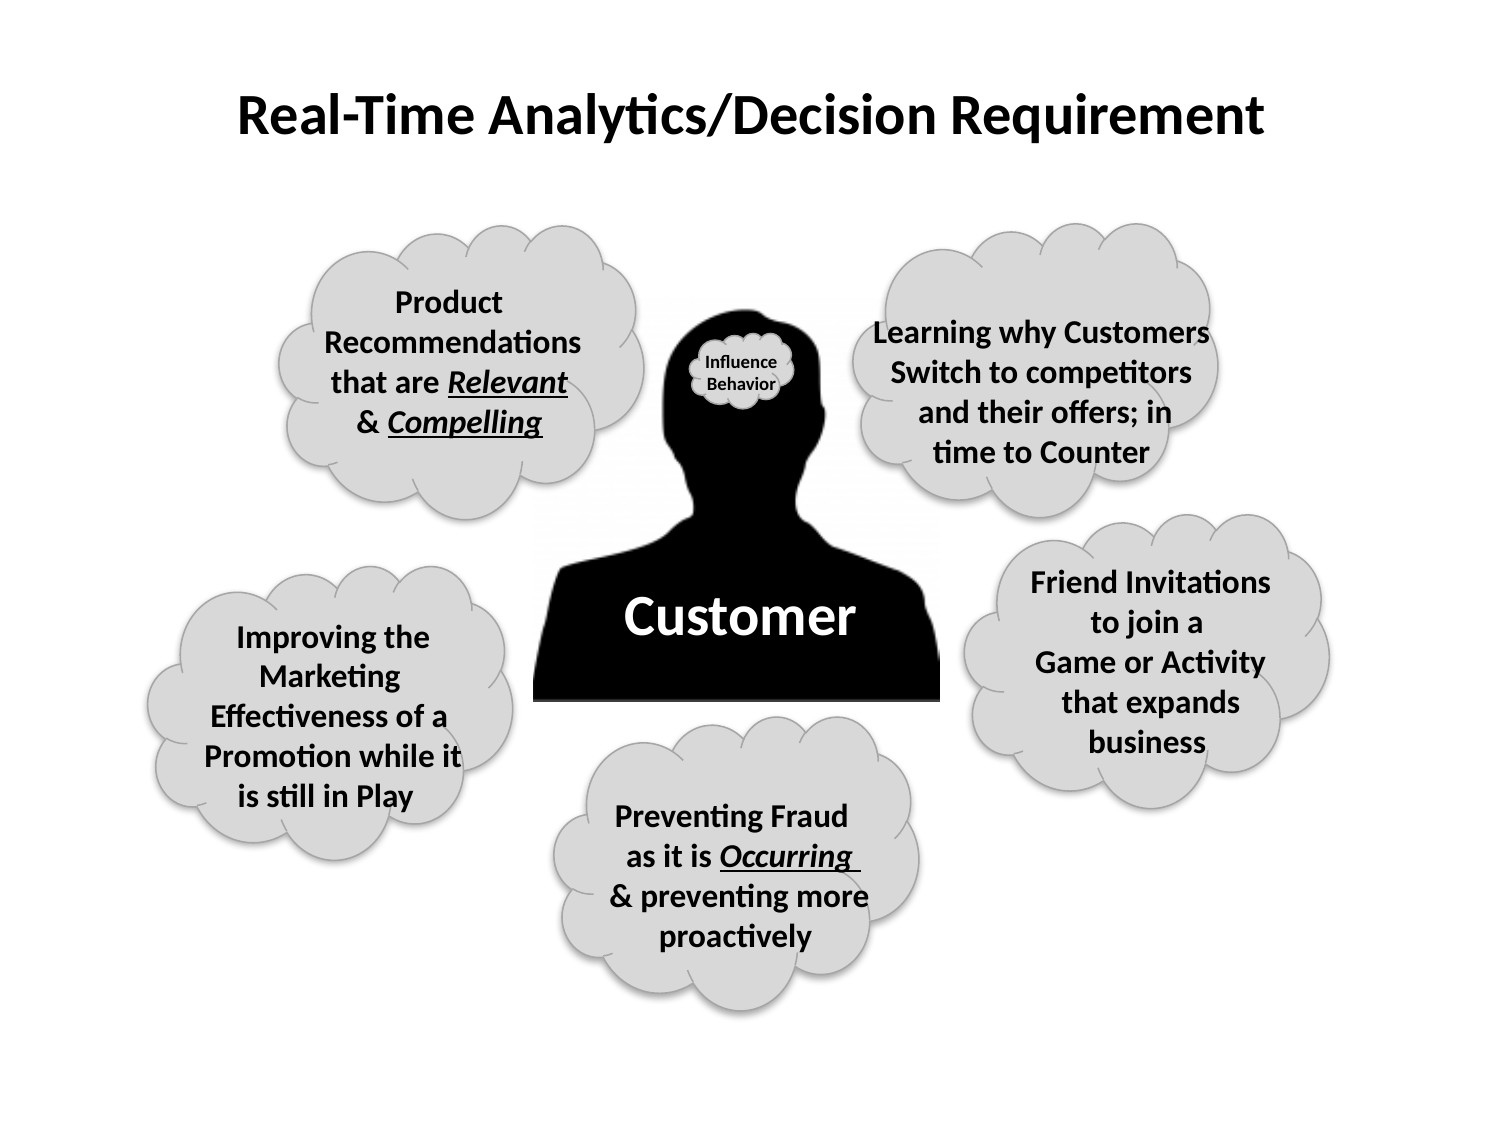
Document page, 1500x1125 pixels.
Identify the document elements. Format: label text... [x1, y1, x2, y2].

text_box Friend Invitations to join a Game or Activity that expands business [1013, 553, 1289, 768]
text_box [1019, 514, 1330, 717]
text_box [964, 559, 1013, 756]
text_box [147, 625, 187, 807]
text_box [207, 822, 387, 861]
text_box Real-Time Analytics/Decision Requirement [76, 60, 1427, 163]
text_box Improving the Marketing Effectiveness of a Promotion while it is still in Play [187, 607, 479, 822]
text_box [1212, 768, 1251, 773]
text_box [605, 962, 853, 1011]
text_box [326, 225, 634, 294]
text_box [1103, 478, 1137, 482]
text_box [553, 717, 919, 957]
text_box [278, 324, 528, 520]
text_box [200, 566, 513, 766]
text_box [945, 478, 1093, 518]
text_box [888, 223, 1210, 303]
picture [533, 295, 940, 703]
text_box Preventing Fraud as it is Occurring & preventing more proactively [591, 786, 888, 962]
text_box Product Recommendations that are Relevant & Compelling [307, 272, 600, 448]
text_box [1022, 768, 1205, 809]
text_box Learning why Customers Switch to competitors and their offers; in time to Counter [945, 303, 1229, 478]
